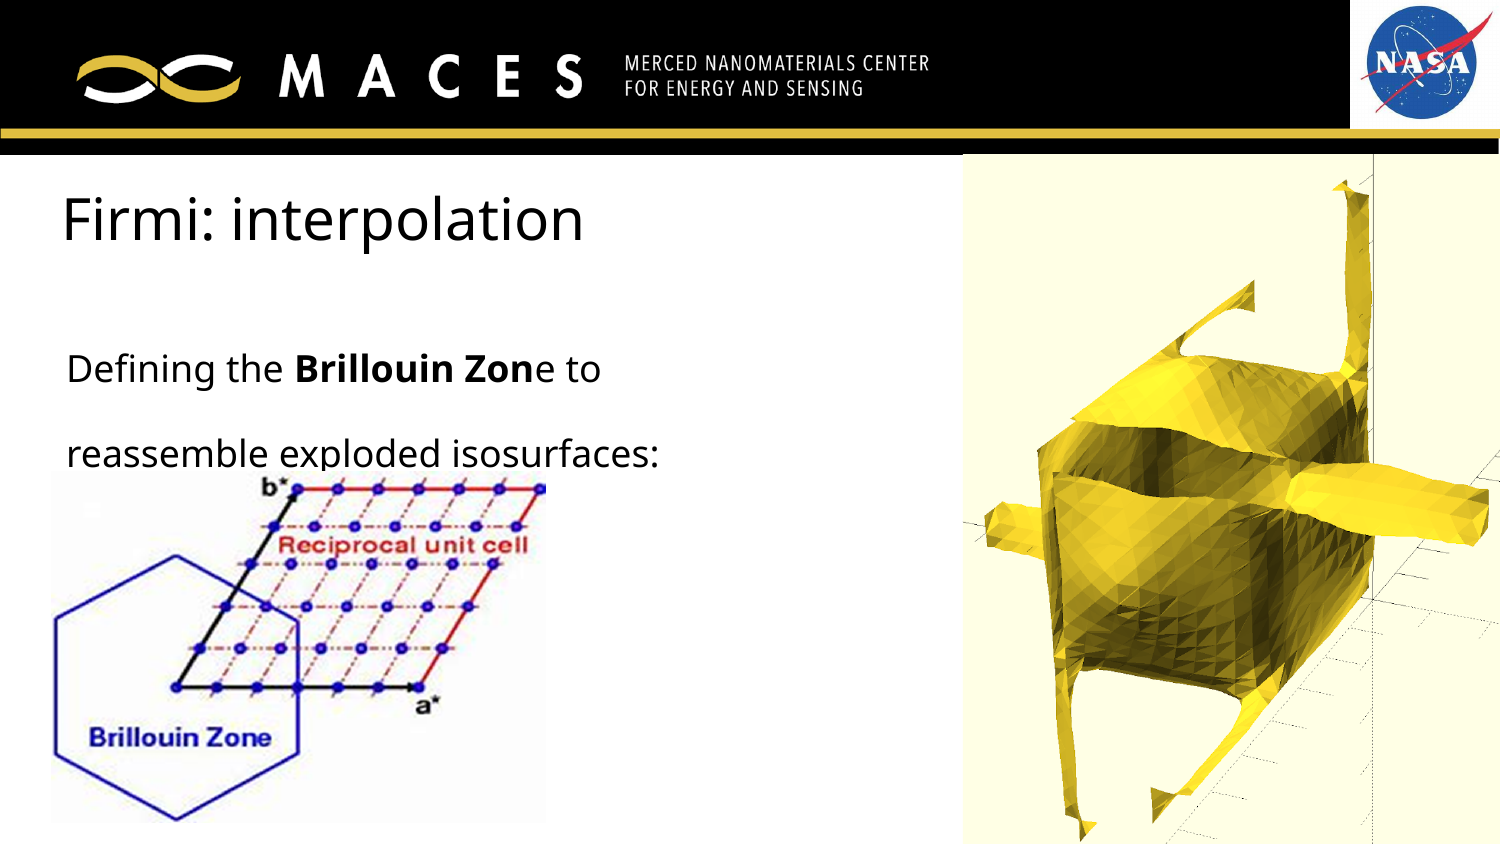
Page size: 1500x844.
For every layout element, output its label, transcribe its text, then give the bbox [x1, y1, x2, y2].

picture [0, 0, 1500, 844]
picture [50, 471, 546, 823]
list Defining the Brillouin Zone to reassemble exploded isosurfaces: Cu [51, 322, 957, 844]
title Firmi: interpolation [46, 166, 957, 261]
